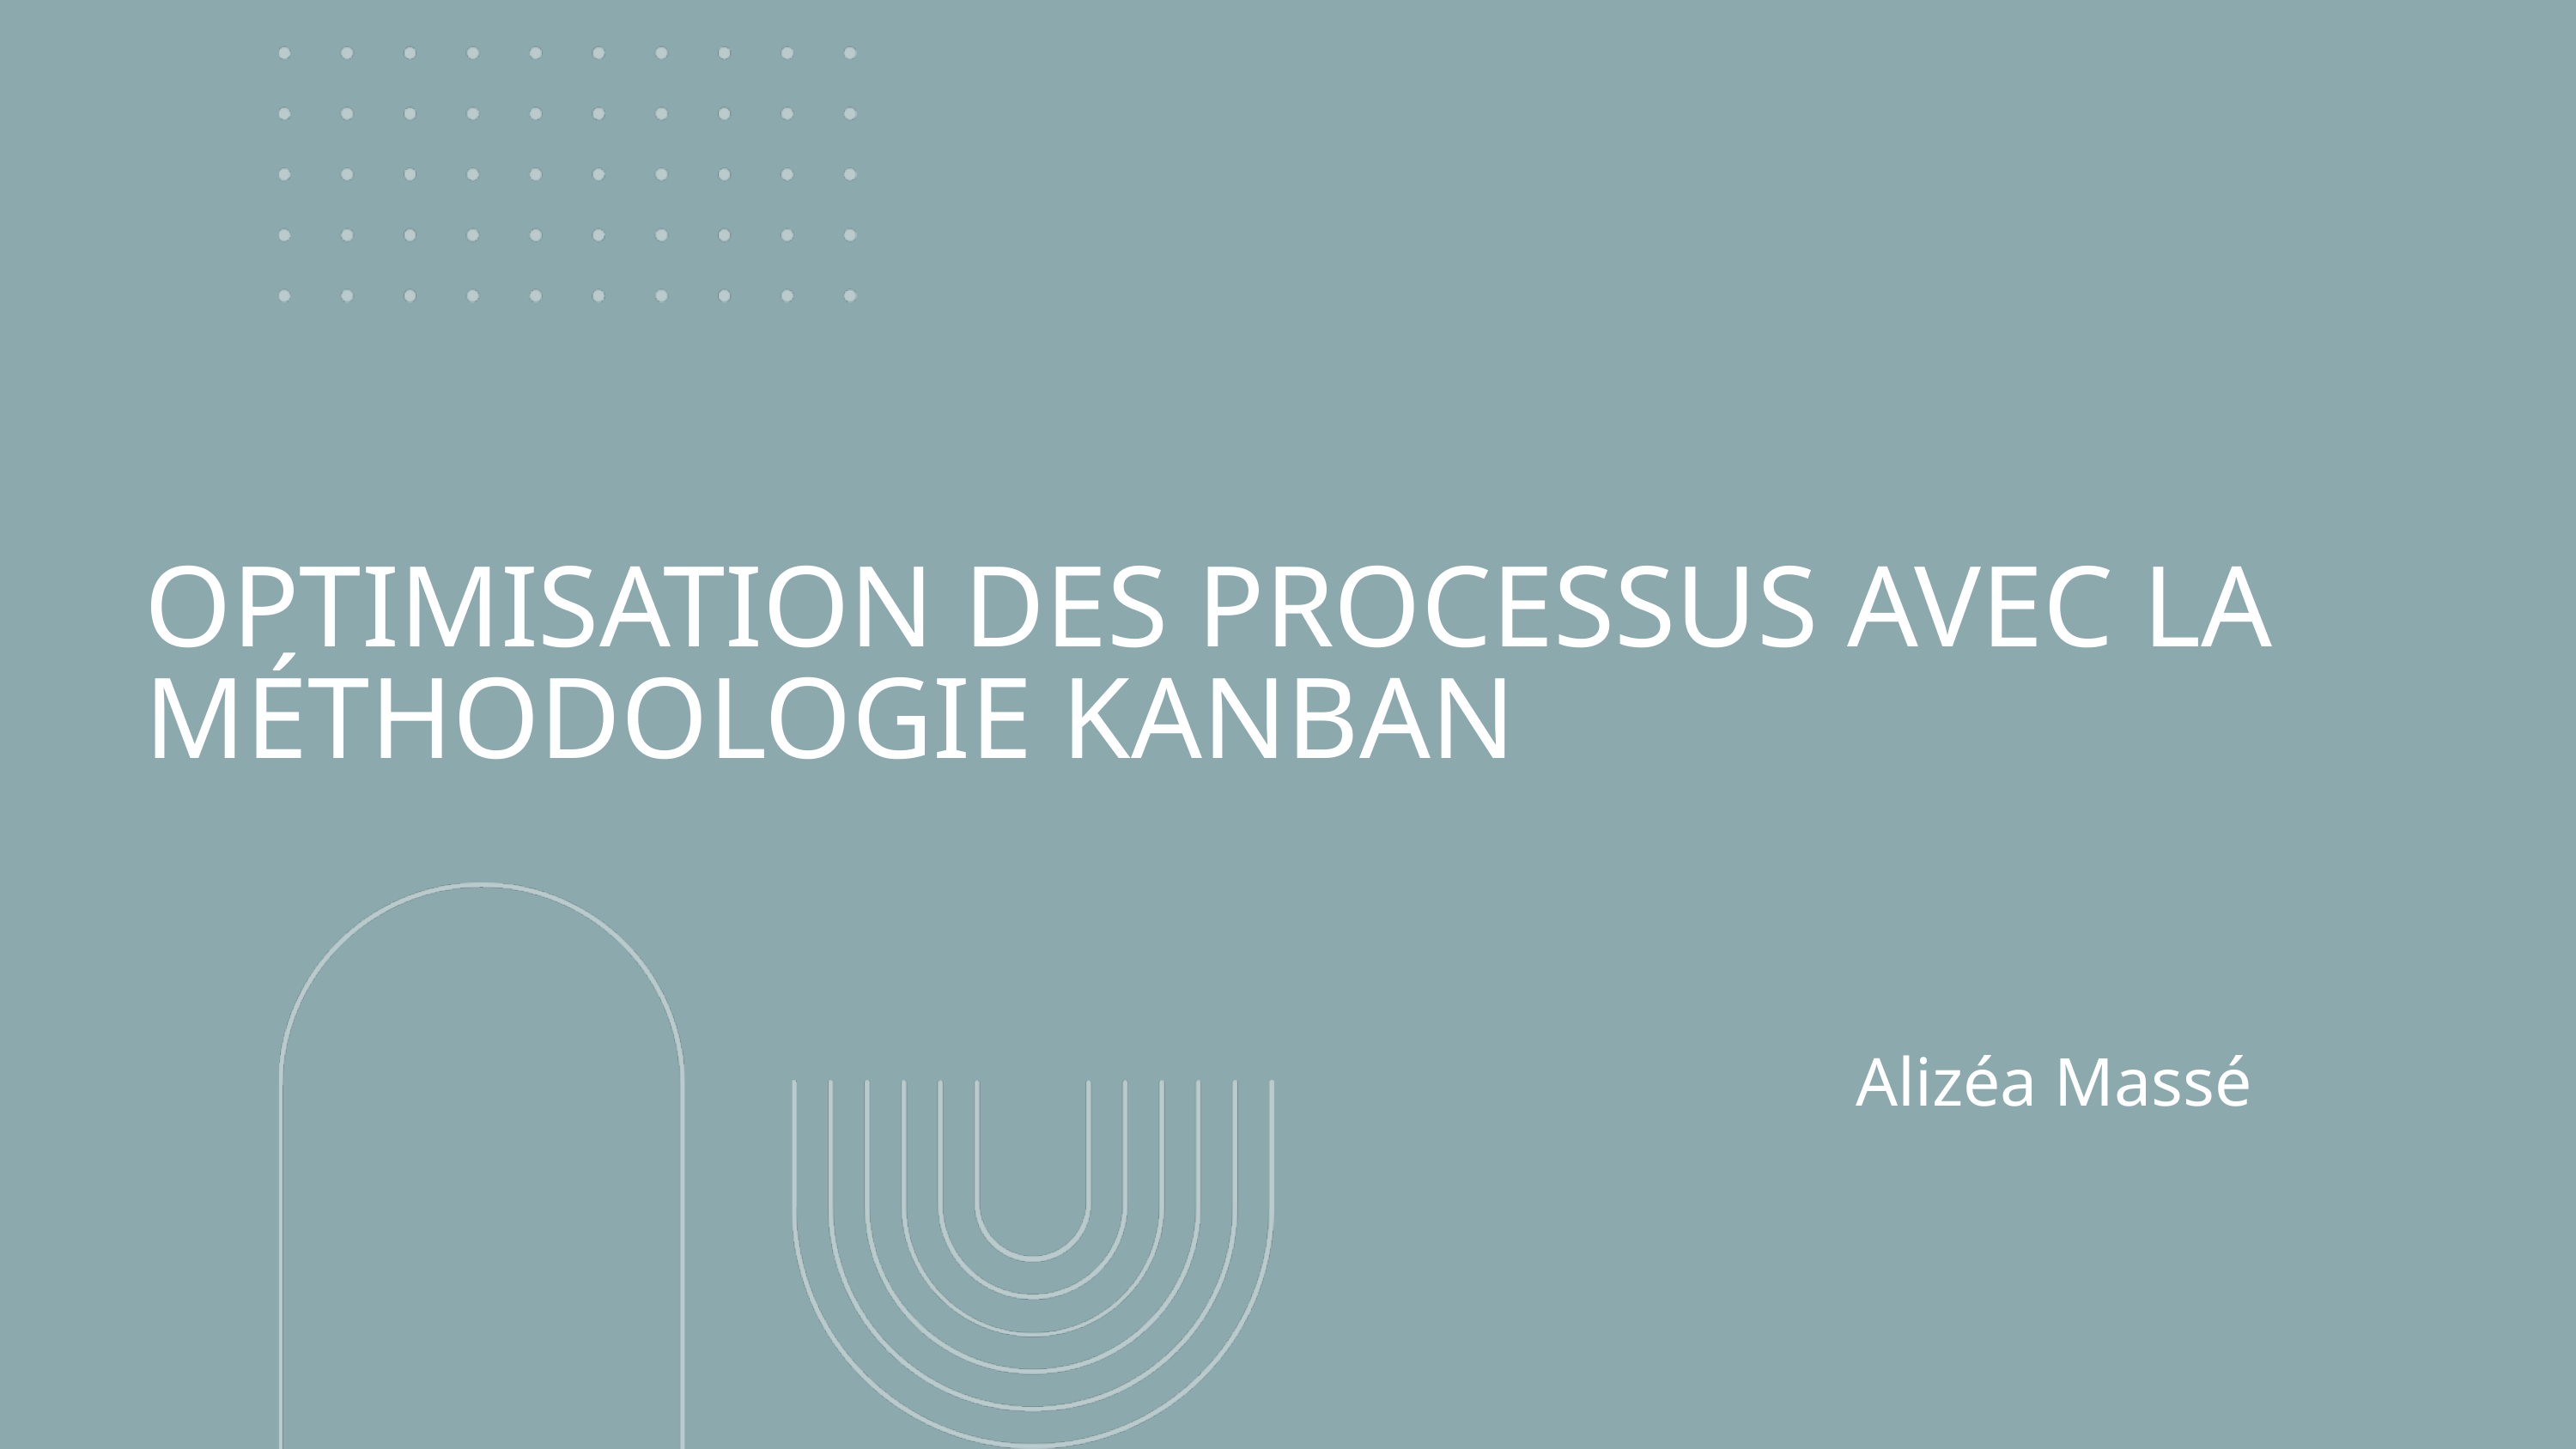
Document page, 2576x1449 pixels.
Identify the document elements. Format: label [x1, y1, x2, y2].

text_box [278, 1311, 685, 1449]
text_box [278, 0, 858, 142]
text_box [144, 144, 2432, 1304]
text_box [792, 1311, 1274, 1449]
